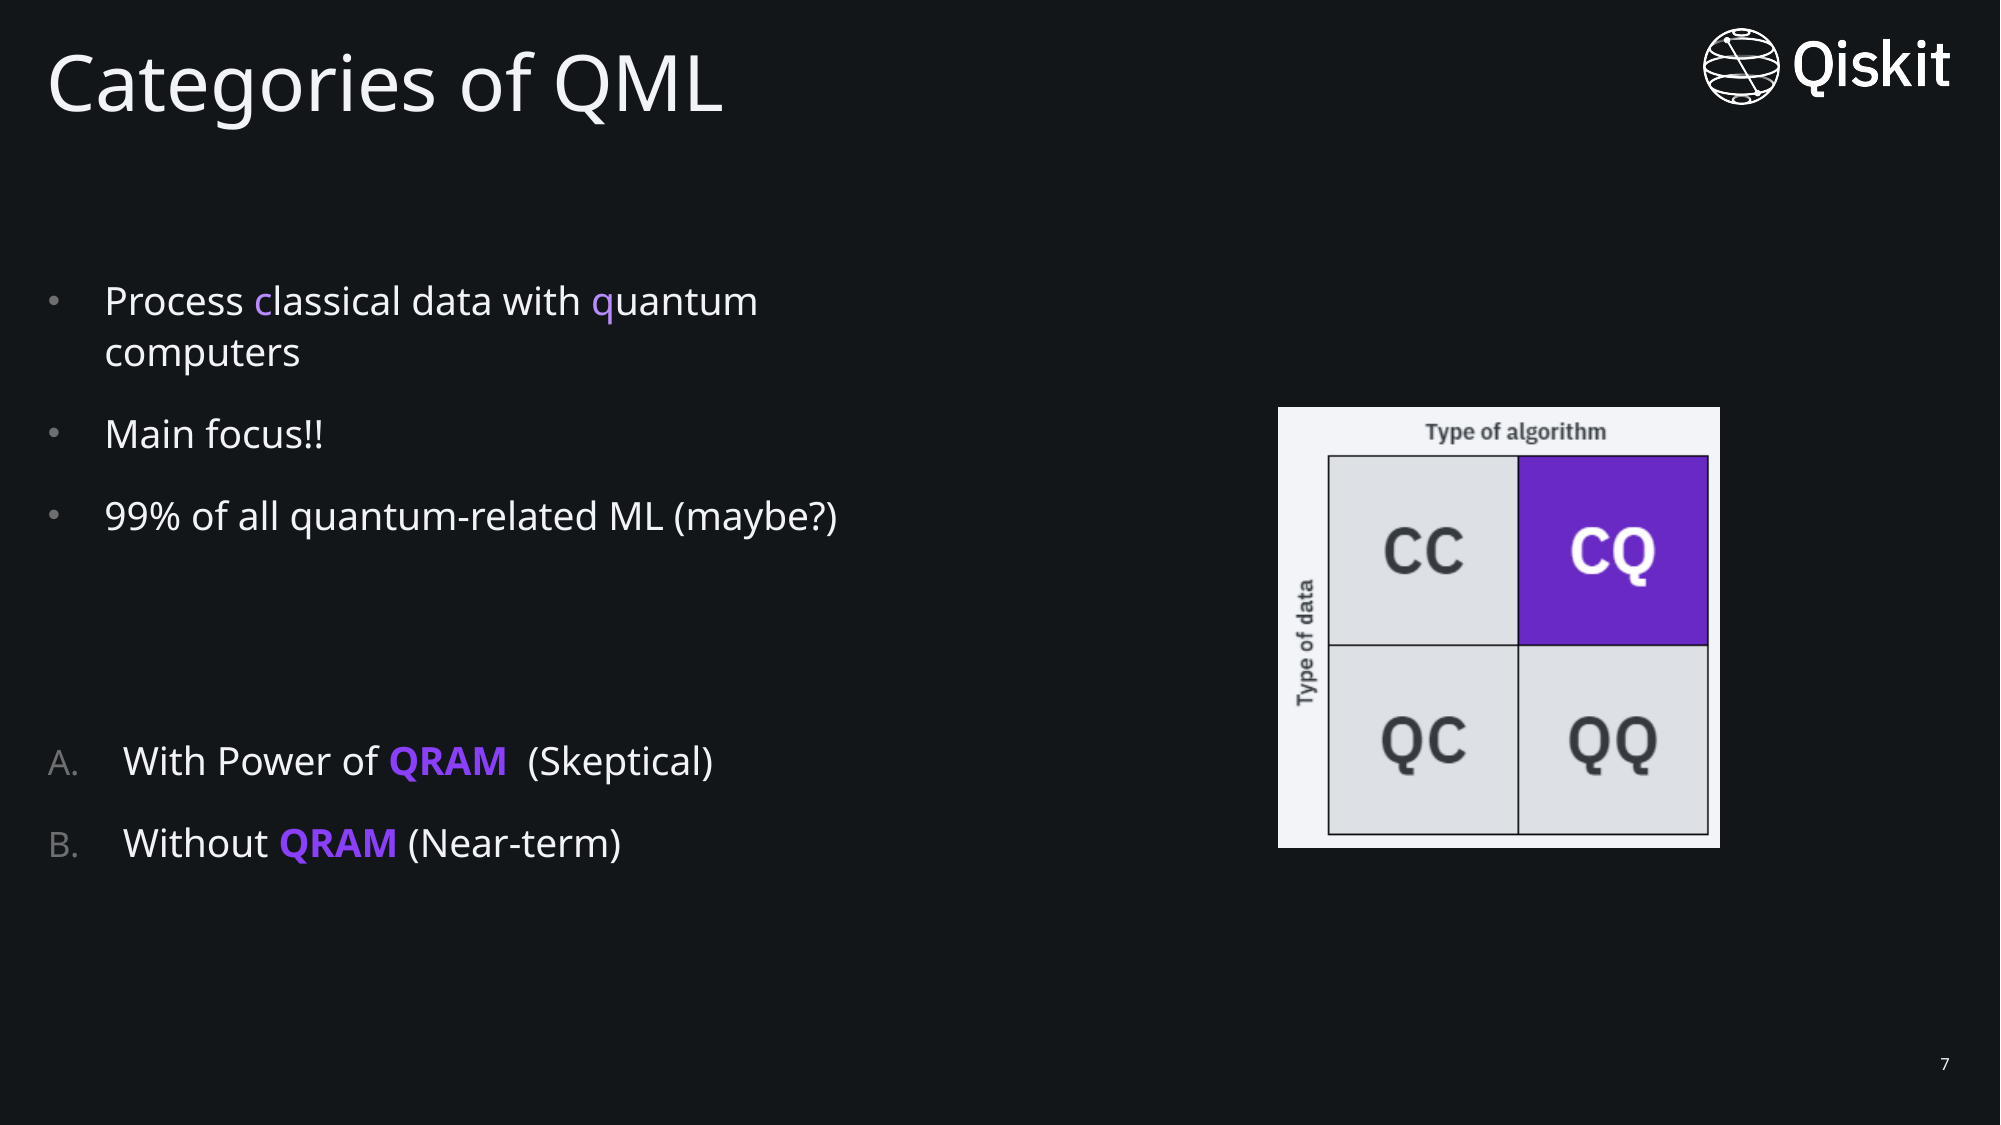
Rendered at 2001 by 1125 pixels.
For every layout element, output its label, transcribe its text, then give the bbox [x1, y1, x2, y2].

slide_number 7 [1550, 1047, 1950, 1084]
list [1278, 406, 1720, 849]
picture [1703, 28, 1950, 105]
title Categories of QML [46, 43, 1454, 220]
list Process classical data with quantum computers Main focus!! 99% of all quantum-related ML (maybe?) With Power of QRAM (Skeptical) Without QRAM (Near-term) [48, 272, 950, 984]
